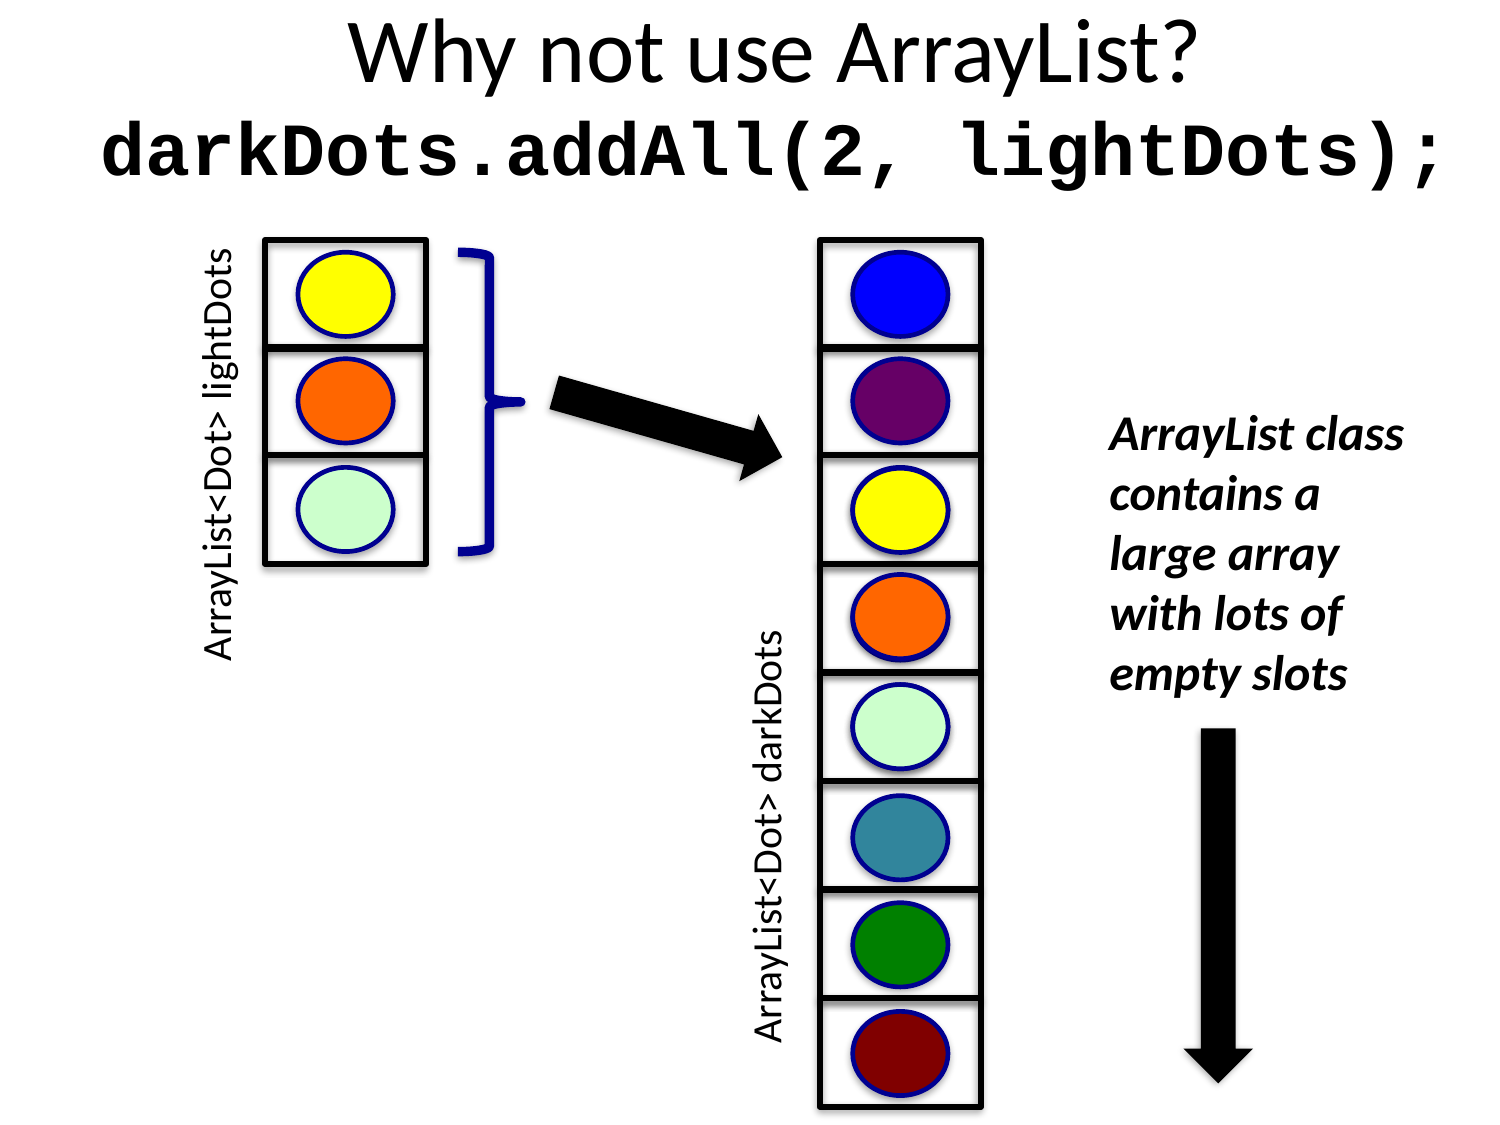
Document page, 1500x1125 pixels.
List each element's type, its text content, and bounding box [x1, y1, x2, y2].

text_box [264, 346, 427, 454]
text_box [851, 794, 949, 881]
text_box [851, 467, 949, 554]
text_box [851, 683, 949, 770]
text_box [851, 573, 949, 660]
text_box ArrayList class contains a large array with lots of empty slots [1094, 392, 1425, 708]
text_box [819, 563, 982, 671]
text_box [457, 250, 523, 554]
text_box [819, 997, 982, 1108]
text_box [819, 454, 982, 563]
text_box [819, 780, 982, 889]
text_box [819, 672, 982, 780]
text_box [851, 1010, 949, 1097]
text_box [264, 454, 427, 565]
text_box ArrayList<Dot> darkDots [732, 615, 798, 1059]
text_box [1182, 727, 1254, 1084]
text_box [819, 239, 982, 346]
text_box [851, 901, 949, 988]
text_box [264, 239, 427, 346]
text_box ArrayList<Dot> lightDots [182, 233, 247, 676]
text_box [819, 346, 982, 454]
text_box [819, 889, 982, 997]
title Why not use ArrayList? darkDots.addAll(2, lightDots); [0, 0, 1500, 304]
text_box [548, 374, 783, 482]
